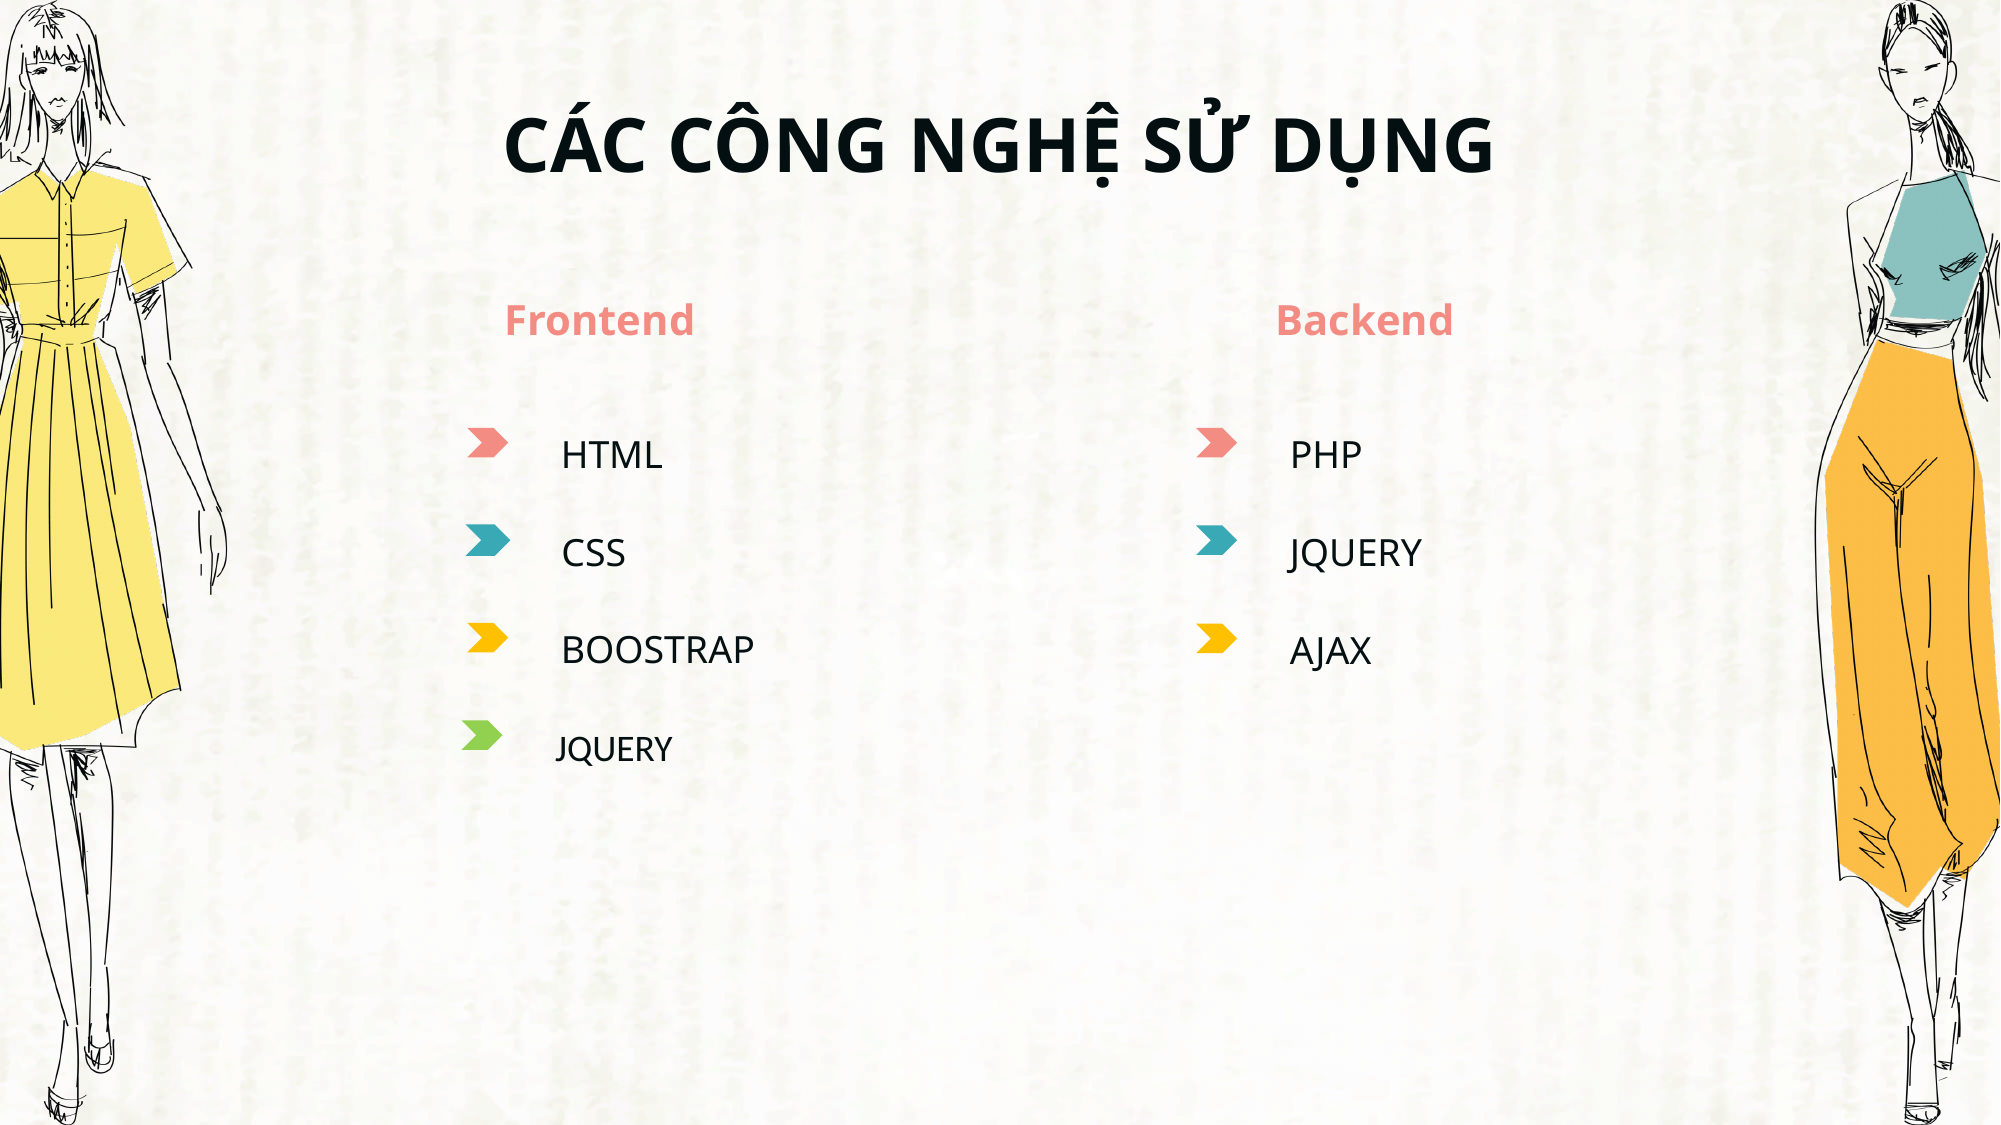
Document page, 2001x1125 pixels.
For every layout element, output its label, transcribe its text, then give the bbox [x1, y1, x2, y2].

text_box [1193, 426, 1239, 459]
text_box CÁC CÔNG NGHỆ SỬ DỤNG [379, 90, 1621, 195]
text_box HTML [546, 406, 1120, 484]
text_box [464, 621, 510, 654]
text_box PHP [1274, 406, 1849, 484]
text_box [459, 719, 505, 751]
text_box [1193, 524, 1239, 556]
text_box JQUERY [540, 698, 1114, 777]
picture [0, 0, 2001, 1125]
text_box [465, 524, 511, 556]
text_box JQUERY [1274, 503, 1849, 582]
text_box CSS [546, 503, 1120, 582]
text_box BOOSTRAP [546, 601, 1120, 679]
text_box [464, 426, 510, 459]
text_box [1193, 622, 1239, 655]
text_box AJAX [1274, 602, 1849, 680]
text_box Frontend [311, 286, 889, 352]
text_box Backend [1080, 286, 1650, 352]
